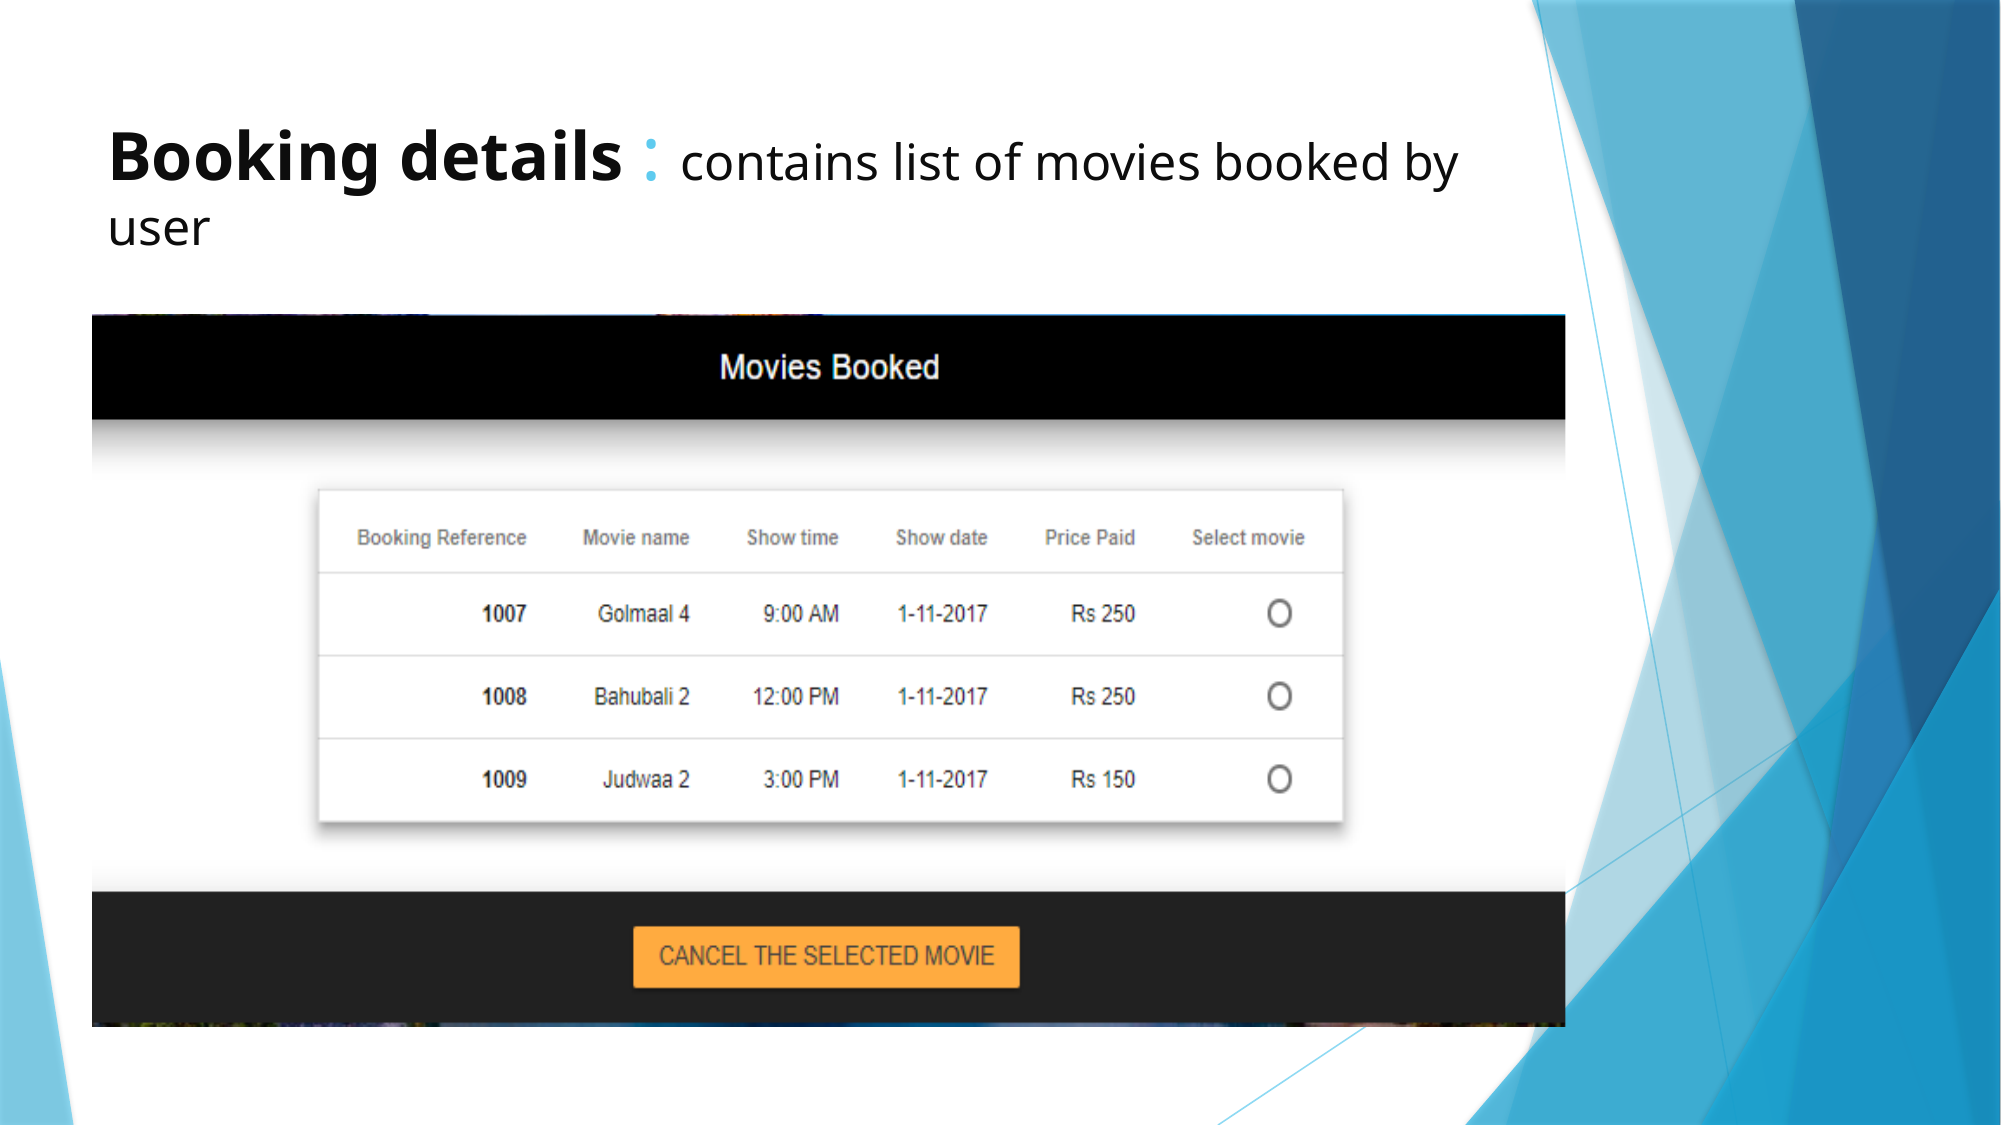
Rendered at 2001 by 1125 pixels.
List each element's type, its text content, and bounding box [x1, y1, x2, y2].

title Booking details : contains list of movies booked by user [92, 97, 1587, 315]
picture [91, 313, 1566, 1028]
